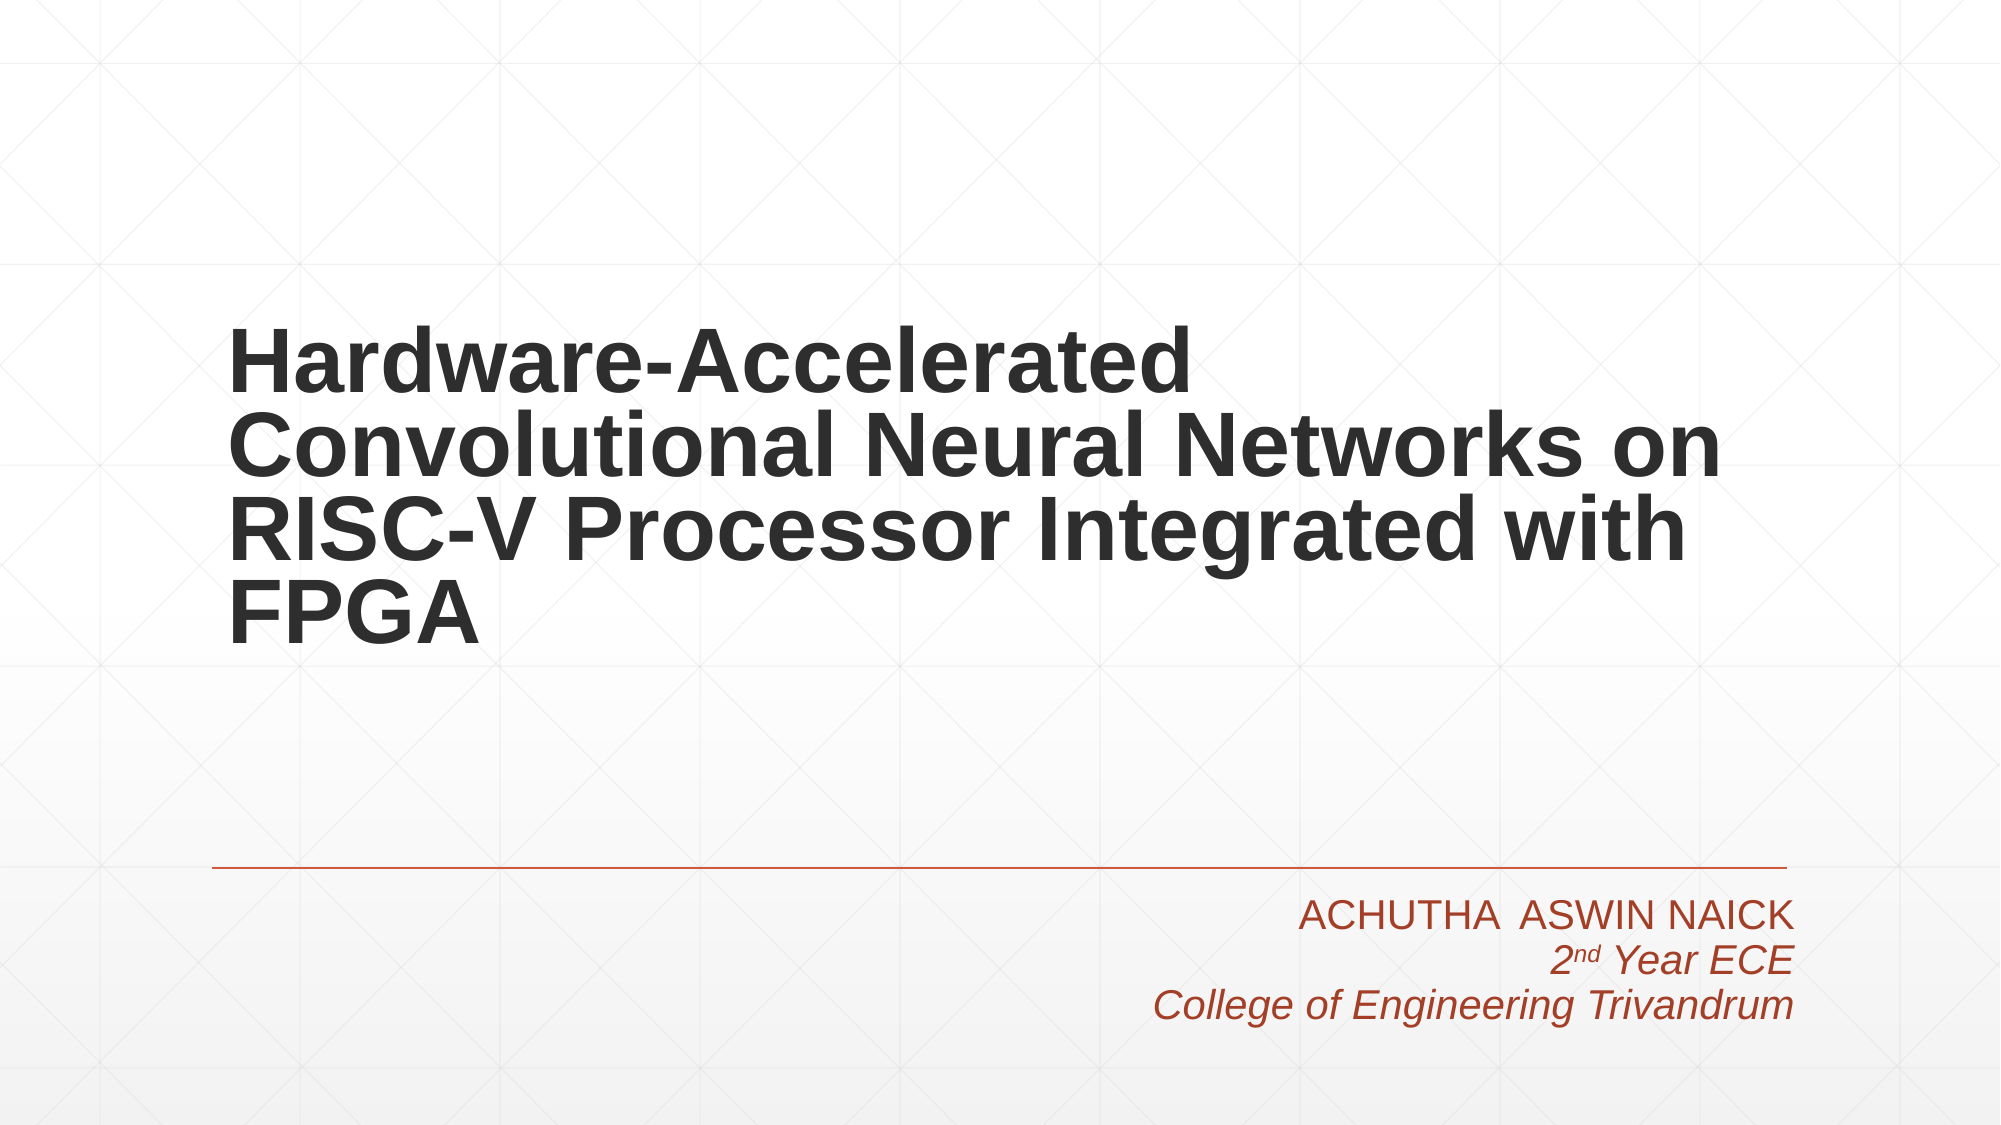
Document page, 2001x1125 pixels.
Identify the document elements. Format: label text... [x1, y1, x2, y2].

subtitle ACHUTHA ASWIN NAICK 2nd Year ECE College of Engineering Trivandrum [190, 885, 1810, 1040]
title Hardware-Accelerated Convolutional Neural Networks on RISC-V Processor Integrated with FPGA [212, 313, 1788, 668]
